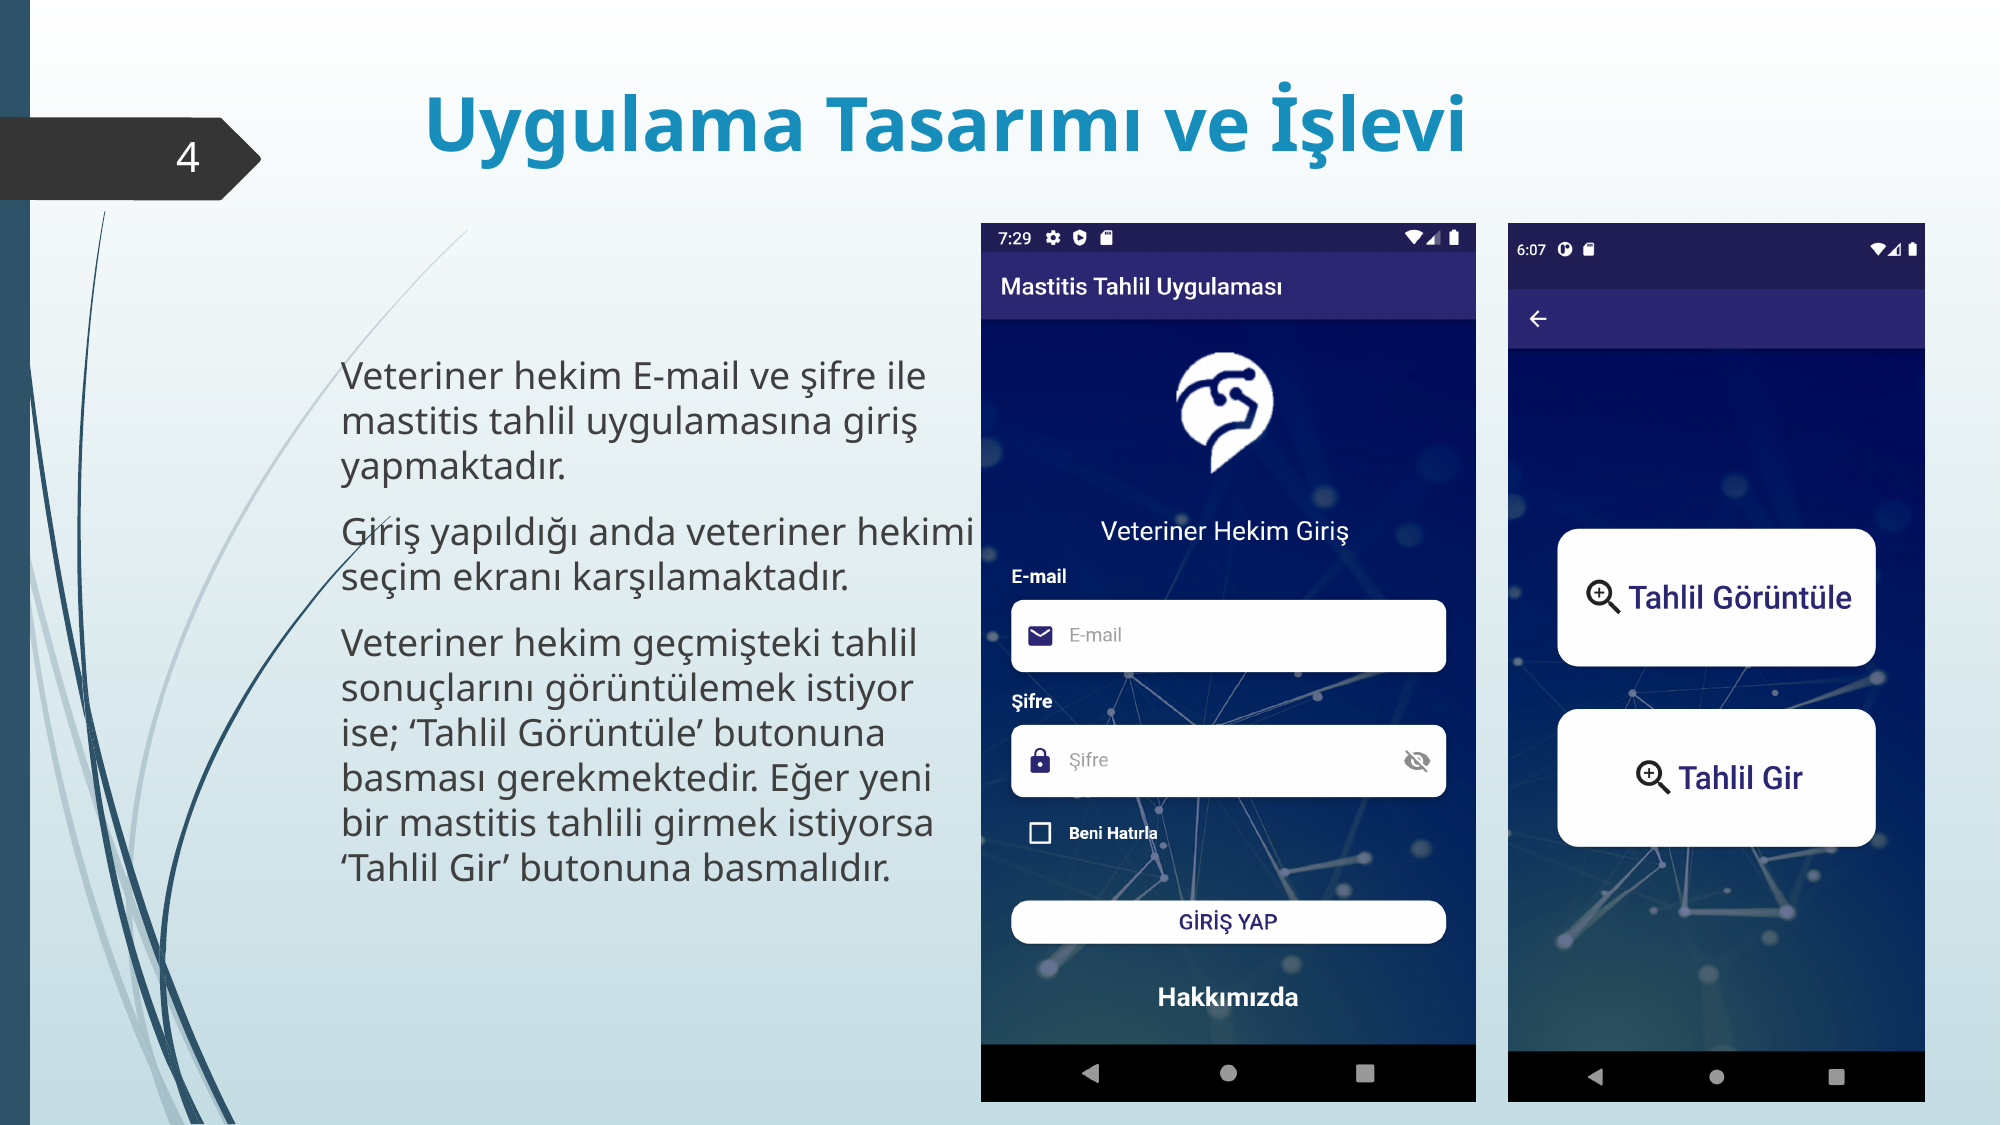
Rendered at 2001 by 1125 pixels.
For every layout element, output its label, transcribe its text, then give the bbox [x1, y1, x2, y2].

title Uygulama Tasarımı ve İşlevi [215, 68, 1677, 279]
slide_number 4 [87, 129, 216, 190]
list Veteriner hekim E-mail ve şifre ile mastitis tahlil uygulamasına giriş yapmaktadır. Giriş yapıldığı anda veteriner hekimi seçim ekranı karşılamaktadır. Veteriner hekim geçmişteki tahlil sonuçlarını görüntülemek istiyor ise; ‘Tahlil Görüntüle’ butonuna basması gerekmektedir. Eğer yeni bir mastitis tahlili girmek istiyorsa ‘Tahlil Gir’ butonuna basmalıdır. [278, 278, 975, 985]
picture [1508, 223, 1925, 1102]
picture [980, 223, 1476, 1102]
